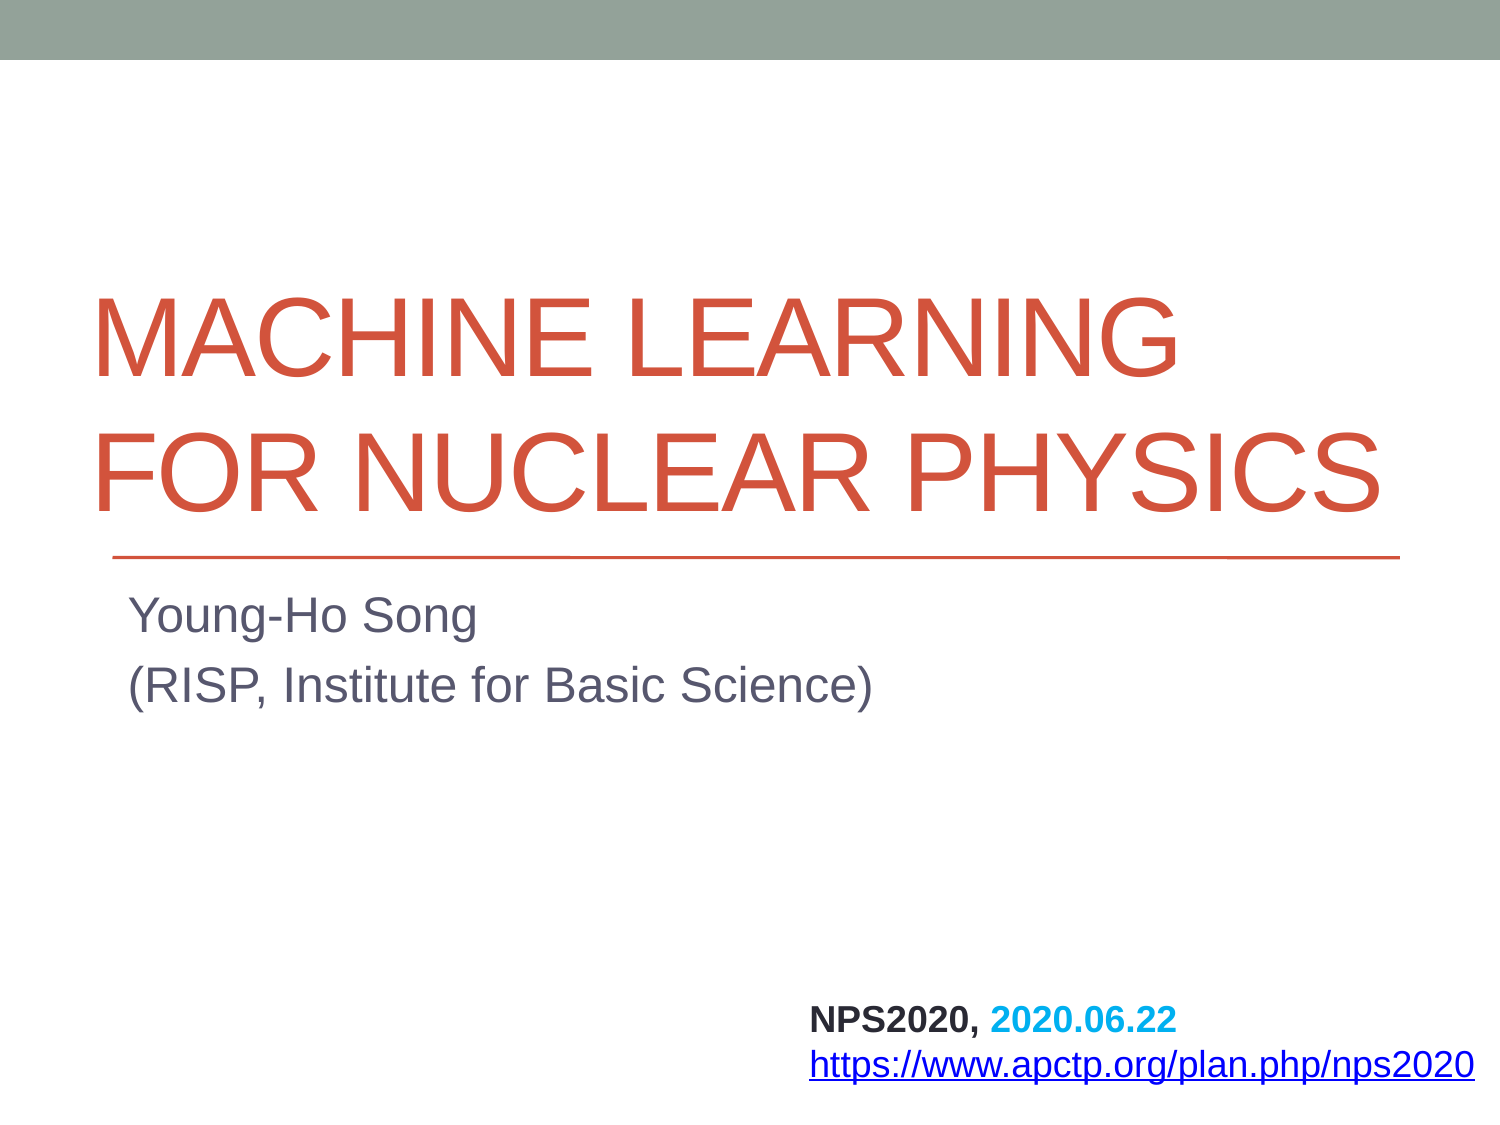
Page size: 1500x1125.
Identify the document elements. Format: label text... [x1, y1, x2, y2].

title Machine learning for nuclear physics [75, 224, 1438, 542]
subtitle Young-Ho Song (RISP, Institute for Basic Science) [112, 575, 1163, 863]
text_box NPS2020, 2020.06.22 https://www.apctp.org/plan.php/nps2020 [794, 987, 1491, 1093]
